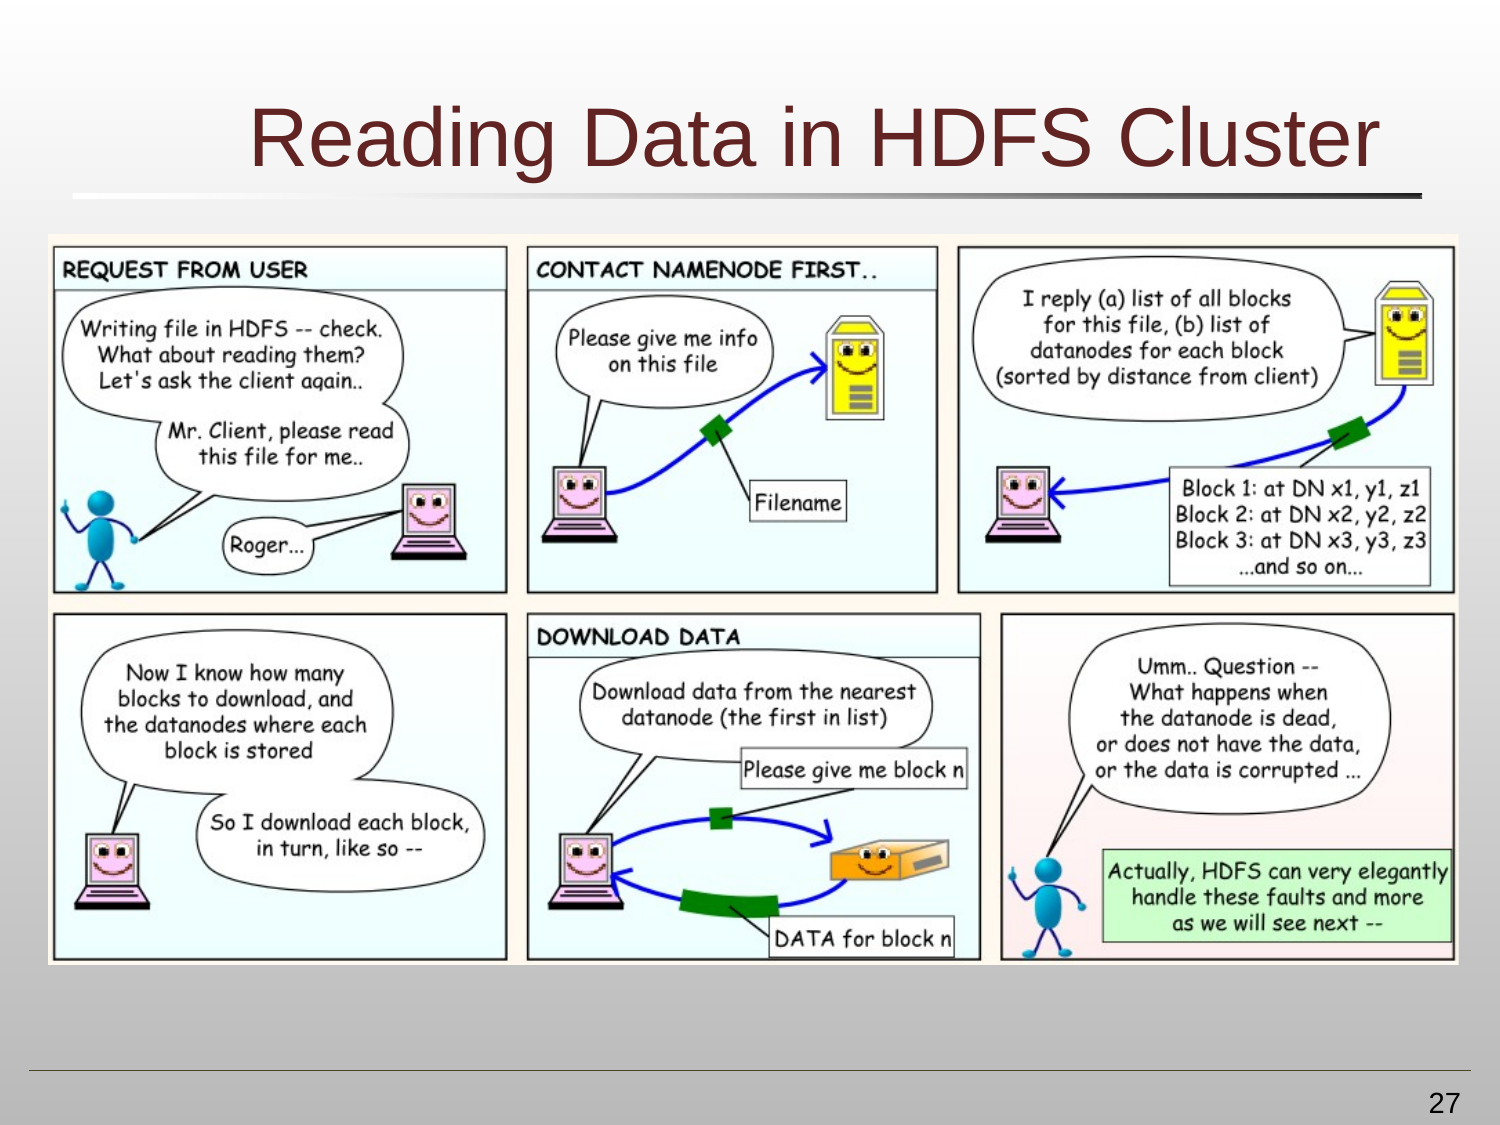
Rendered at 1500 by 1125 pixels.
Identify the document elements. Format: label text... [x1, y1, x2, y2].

text_box [48, 234, 1459, 965]
title Reading Data in HDFS Cluster [246, 81, 1435, 186]
text_box [72, 193, 1423, 199]
slide_number 27 [1424, 1077, 1487, 1115]
